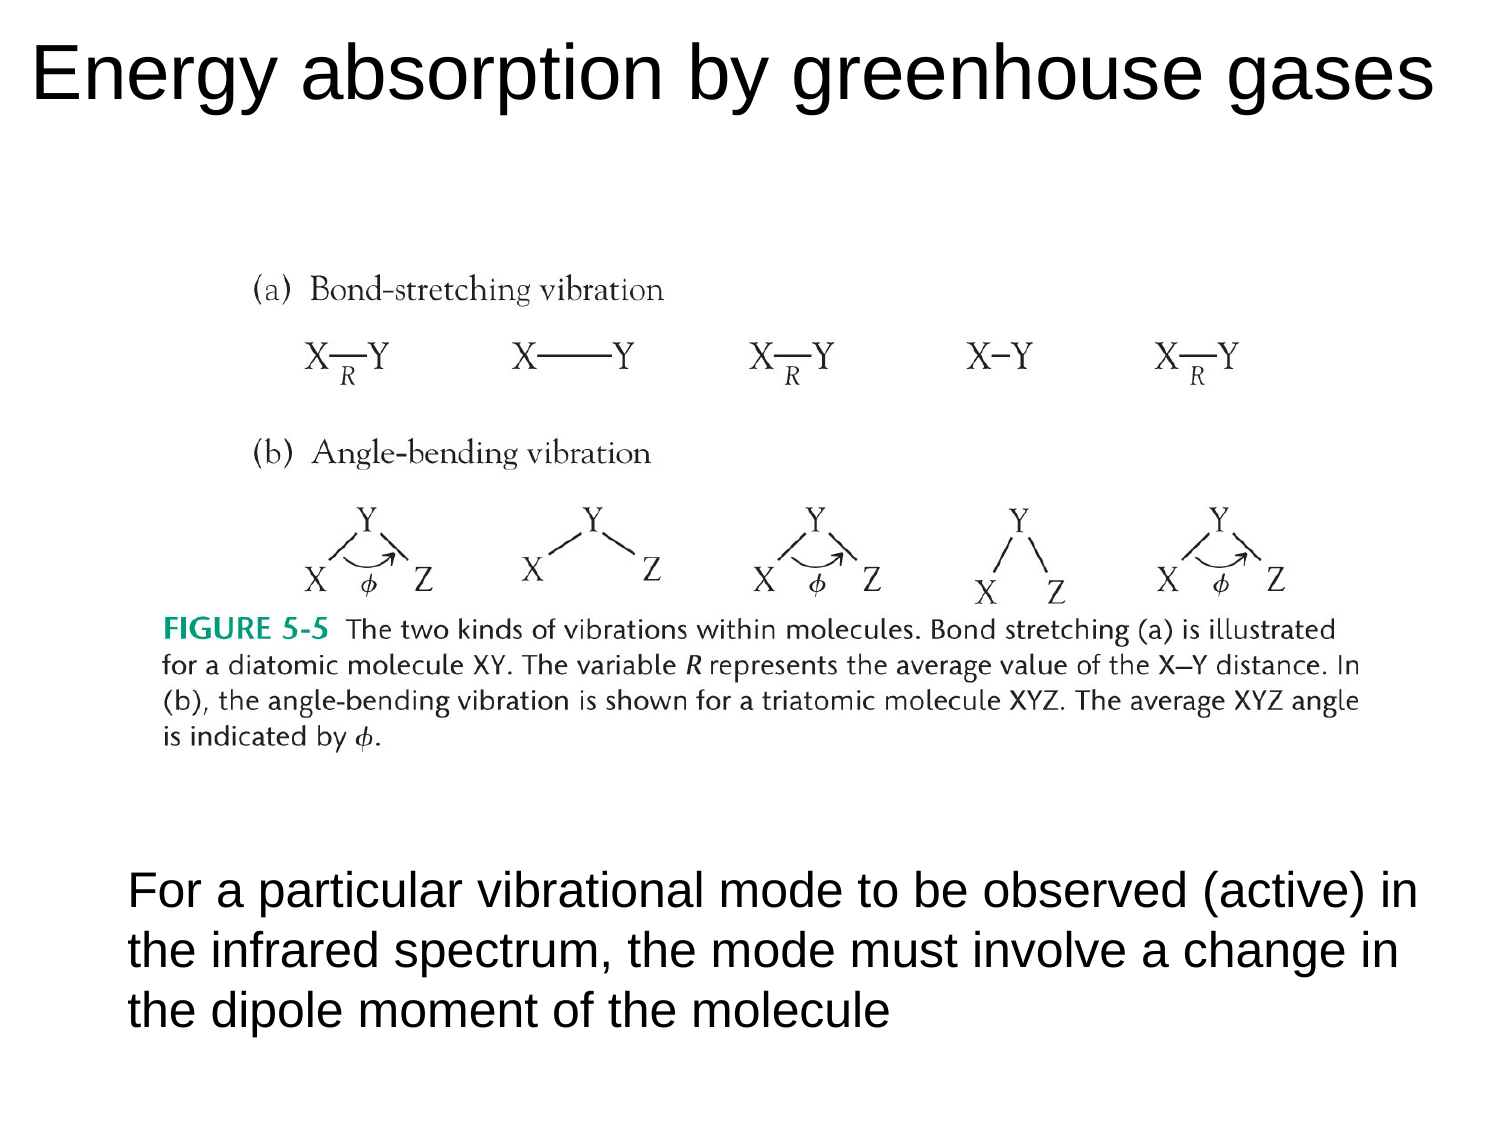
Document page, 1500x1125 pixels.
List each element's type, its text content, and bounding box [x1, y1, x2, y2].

list [87, 924, 1382, 1063]
text_box For a particular vibrational mode to be observed (active) in the infrared spectrum, the mode must involve a change in the dipole moment of the molecule [112, 849, 1475, 1045]
title Energy absorption by greenhouse gases [4, 13, 1463, 207]
picture [162, 274, 1358, 753]
